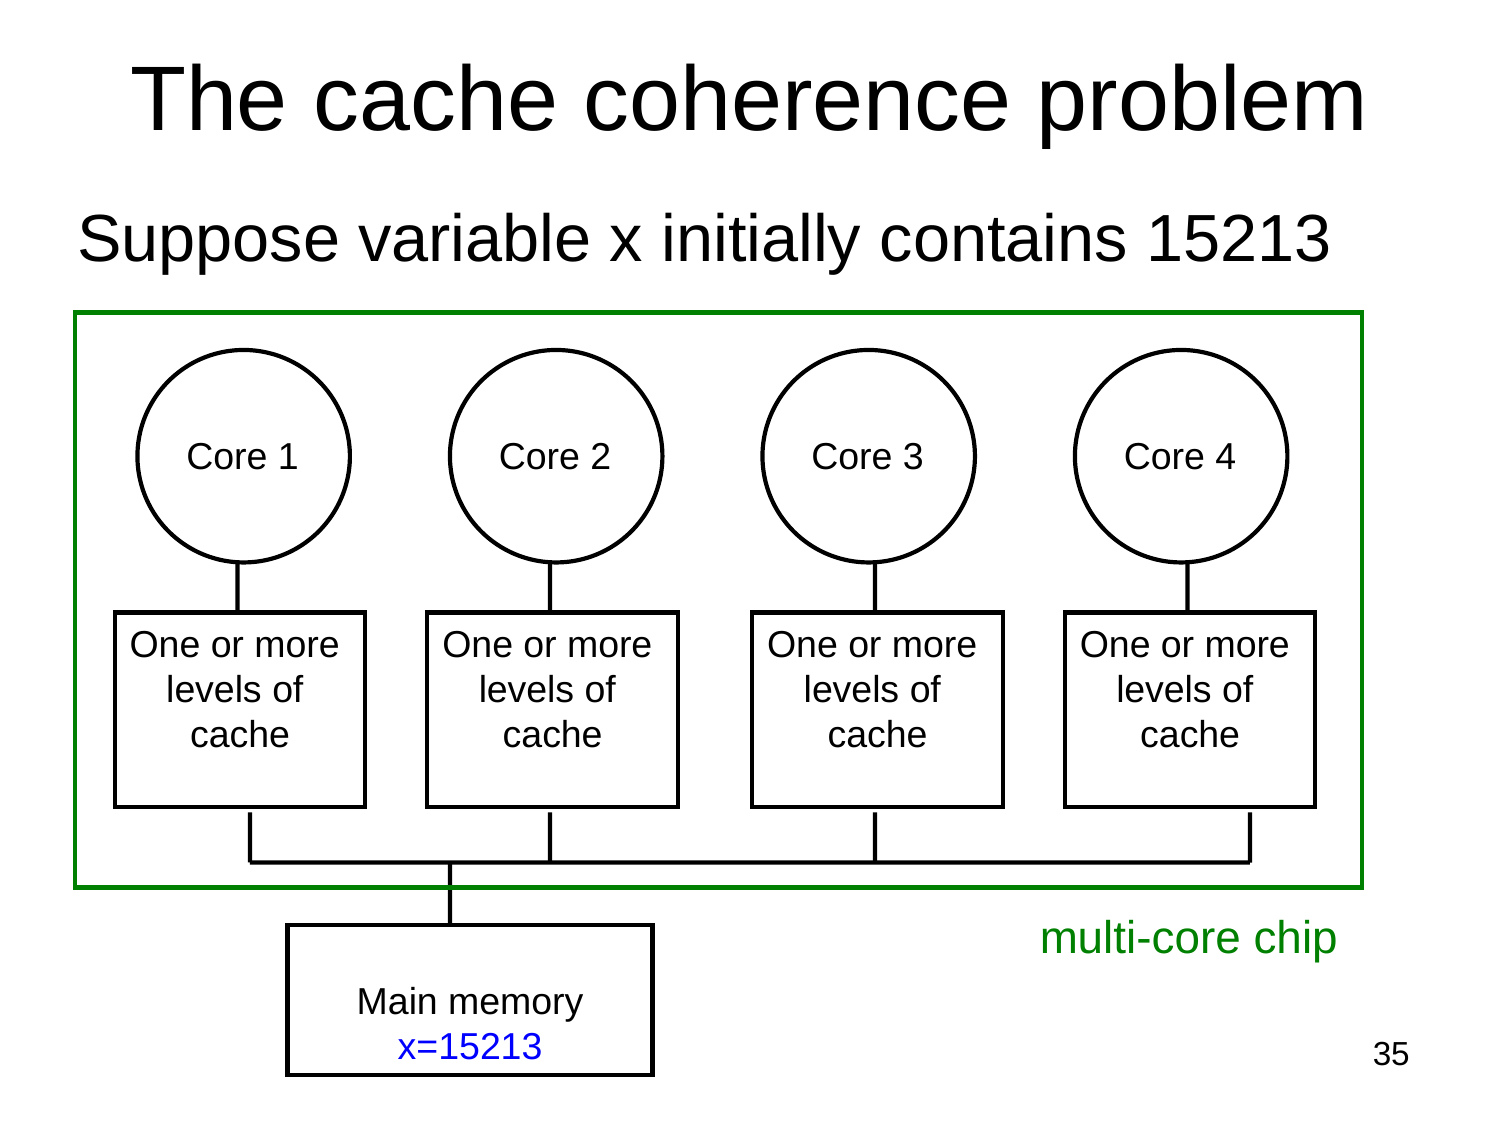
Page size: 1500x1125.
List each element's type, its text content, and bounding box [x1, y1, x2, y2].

text_box Suppose variable x initially contains 15213 [62, 187, 1413, 930]
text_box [449, 349, 663, 563]
text_box multi-core chip [1025, 900, 1353, 970]
text_box Main memory x=15213 [287, 924, 653, 1075]
title The cache coherence problem [74, 0, 1426, 188]
slide_number 35 [1074, 1024, 1426, 1103]
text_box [762, 349, 976, 563]
text_box [74, 312, 1363, 888]
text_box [137, 349, 351, 563]
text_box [1074, 349, 1288, 563]
